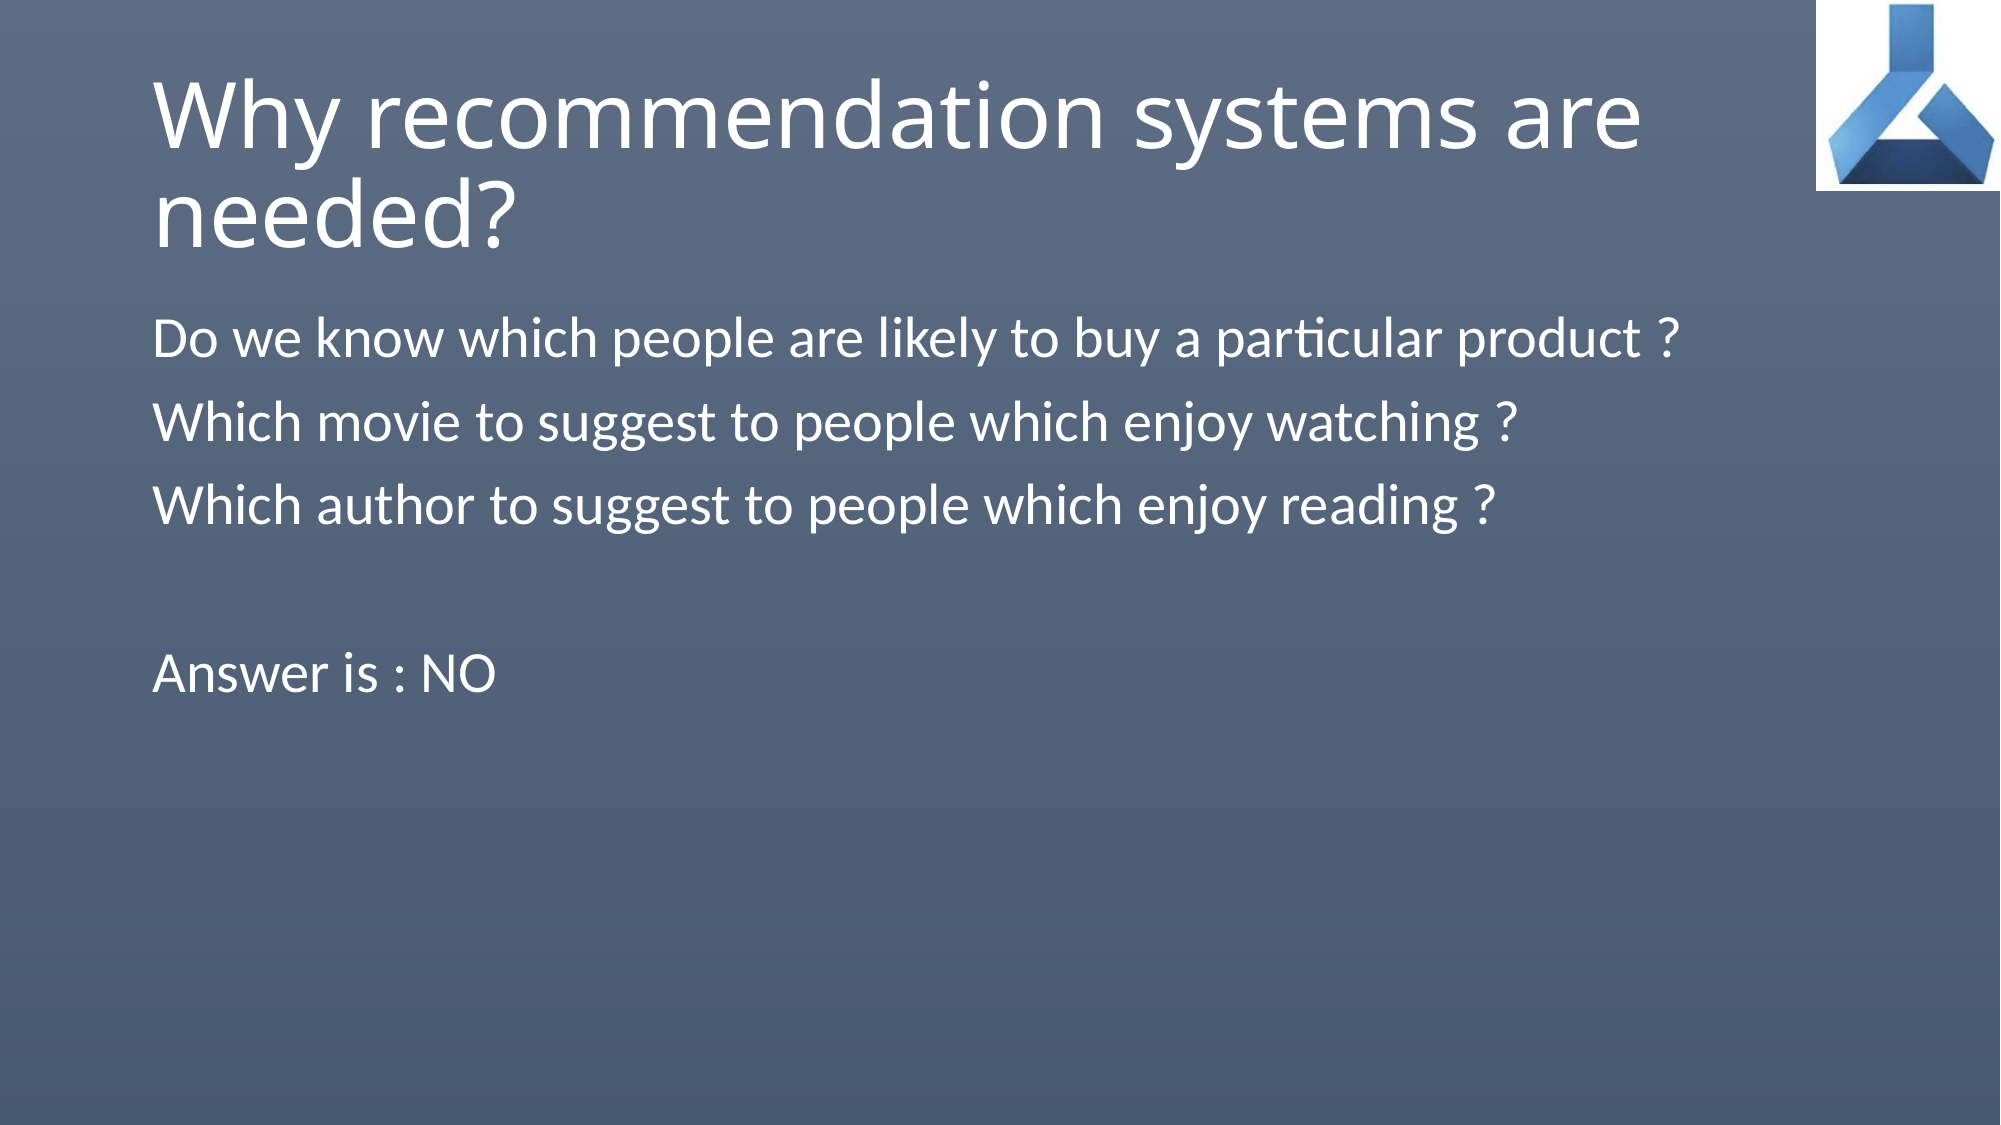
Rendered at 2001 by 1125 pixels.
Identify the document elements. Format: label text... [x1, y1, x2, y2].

picture [1816, 0, 2000, 191]
list Do we know which people are likely to buy a particular product ? Which movie to suggest to people which enjoy watching ? Which author to suggest to people which enjoy reading ? Answer is : NO [137, 299, 1863, 1014]
title Why recommendation systems are needed? [137, 59, 1863, 278]
